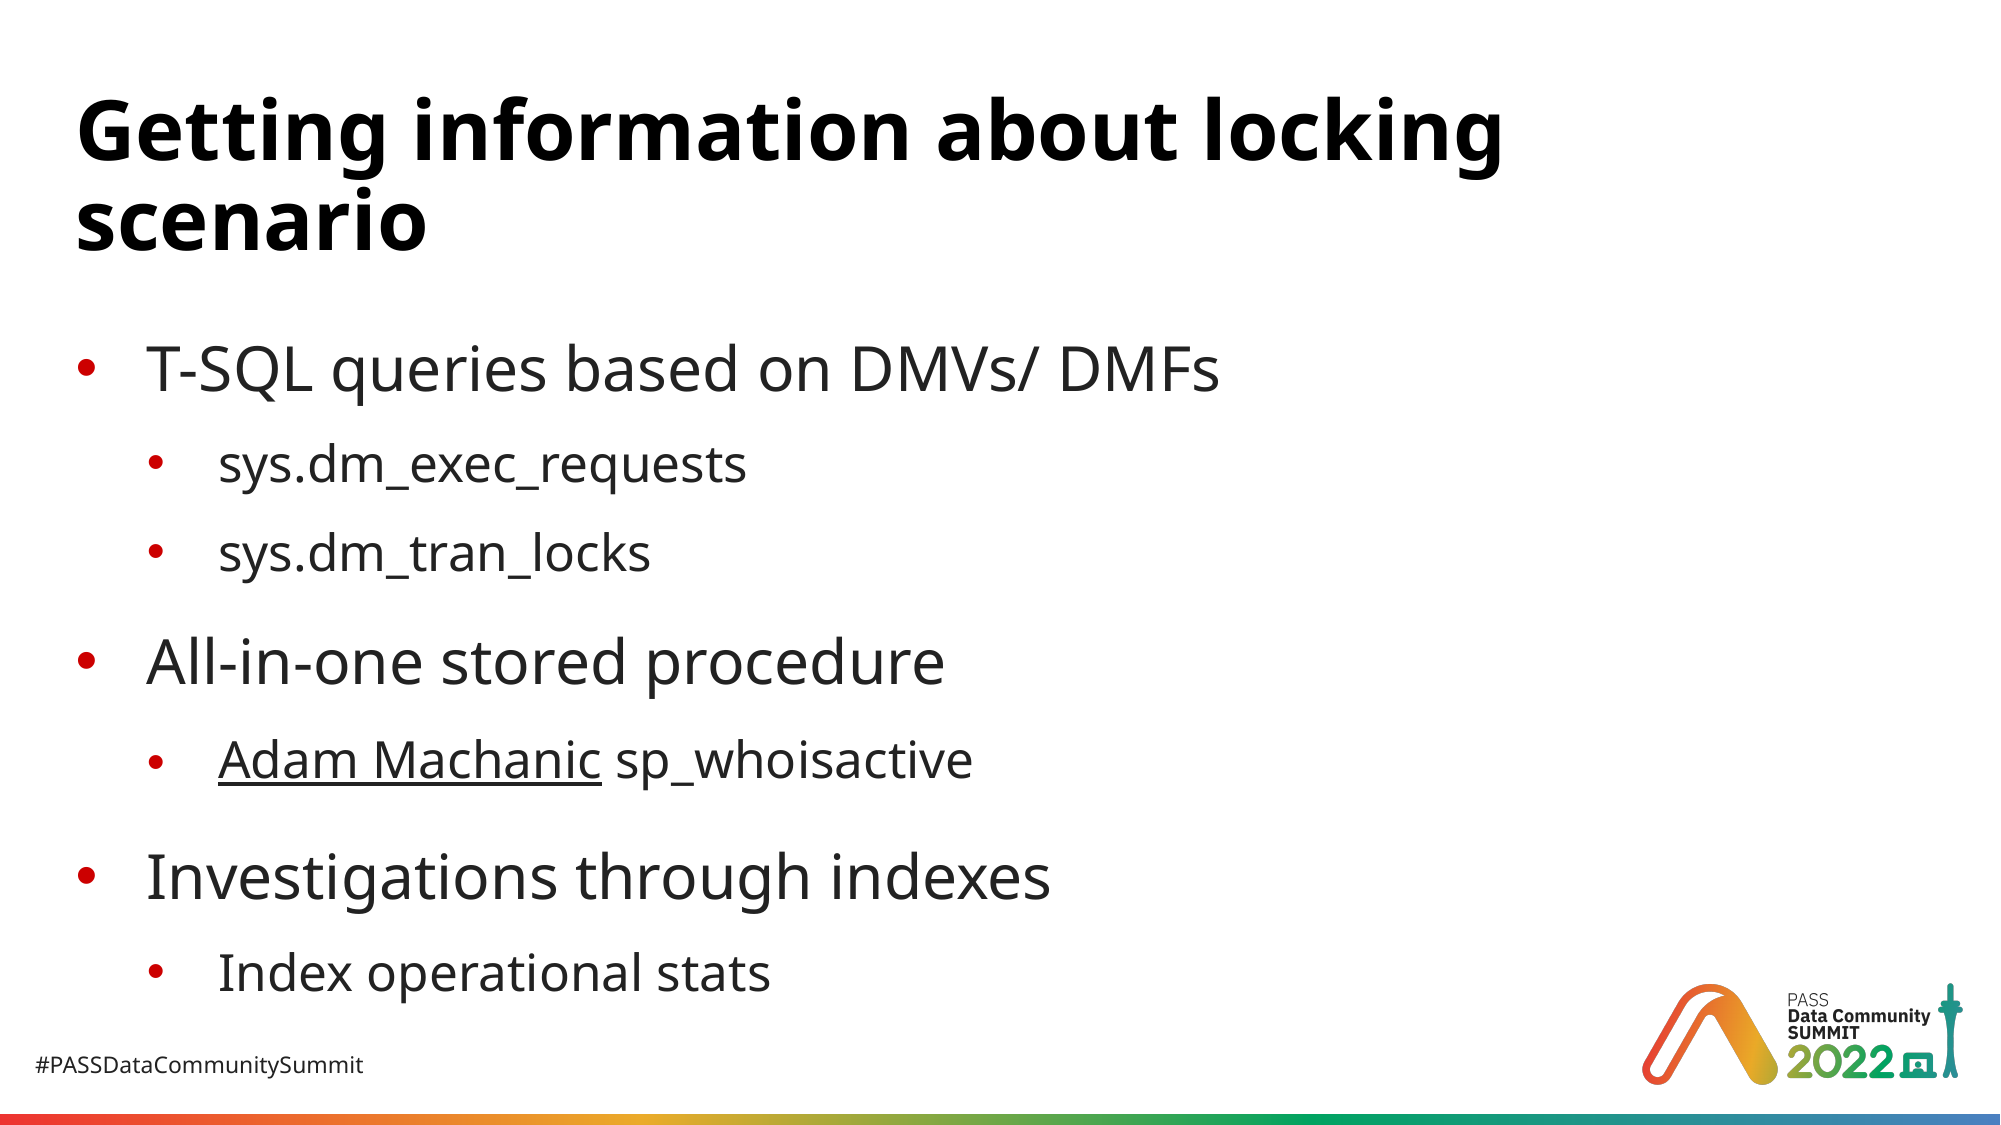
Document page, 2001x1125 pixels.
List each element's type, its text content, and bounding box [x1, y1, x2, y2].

picture [0, 1114, 2000, 1125]
list T-SQL queries based on DMVs/ DMFs sys.dm_exec_requests sys.dm_tran_locks All-in-one stored procedure Adam Machanic sp_whoisactive Investigations through indexes Index operational stats [60, 299, 1786, 1014]
picture [1642, 983, 1963, 1085]
title Getting information about locking scenario [60, 80, 1786, 299]
